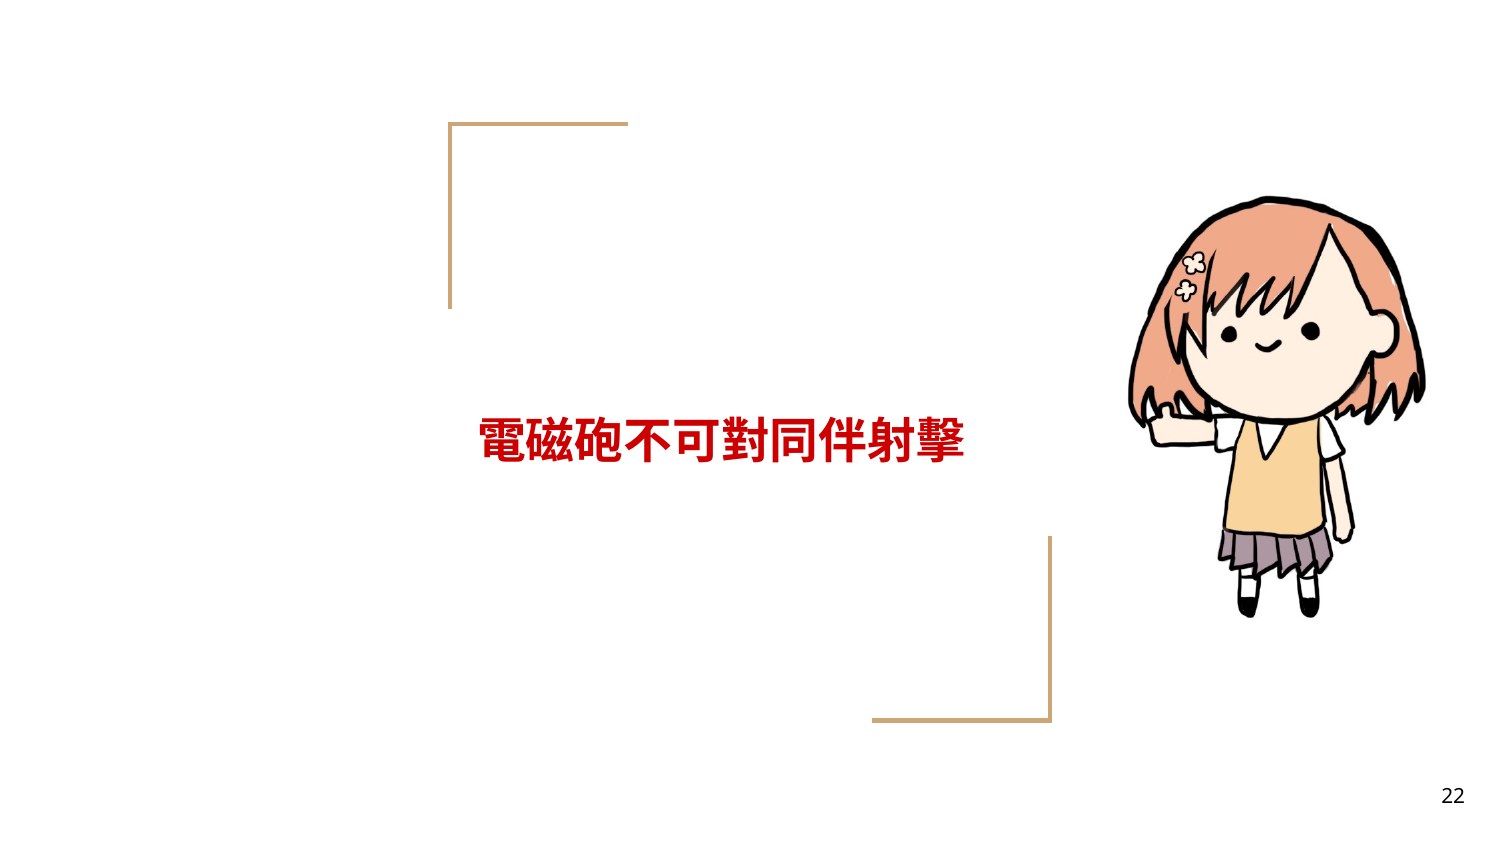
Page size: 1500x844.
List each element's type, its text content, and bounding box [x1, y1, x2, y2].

title 電磁砲不可對同伴射擊 [462, 361, 1059, 483]
picture [1064, 134, 1476, 662]
slide_number ‹#› [1389, 764, 1480, 830]
